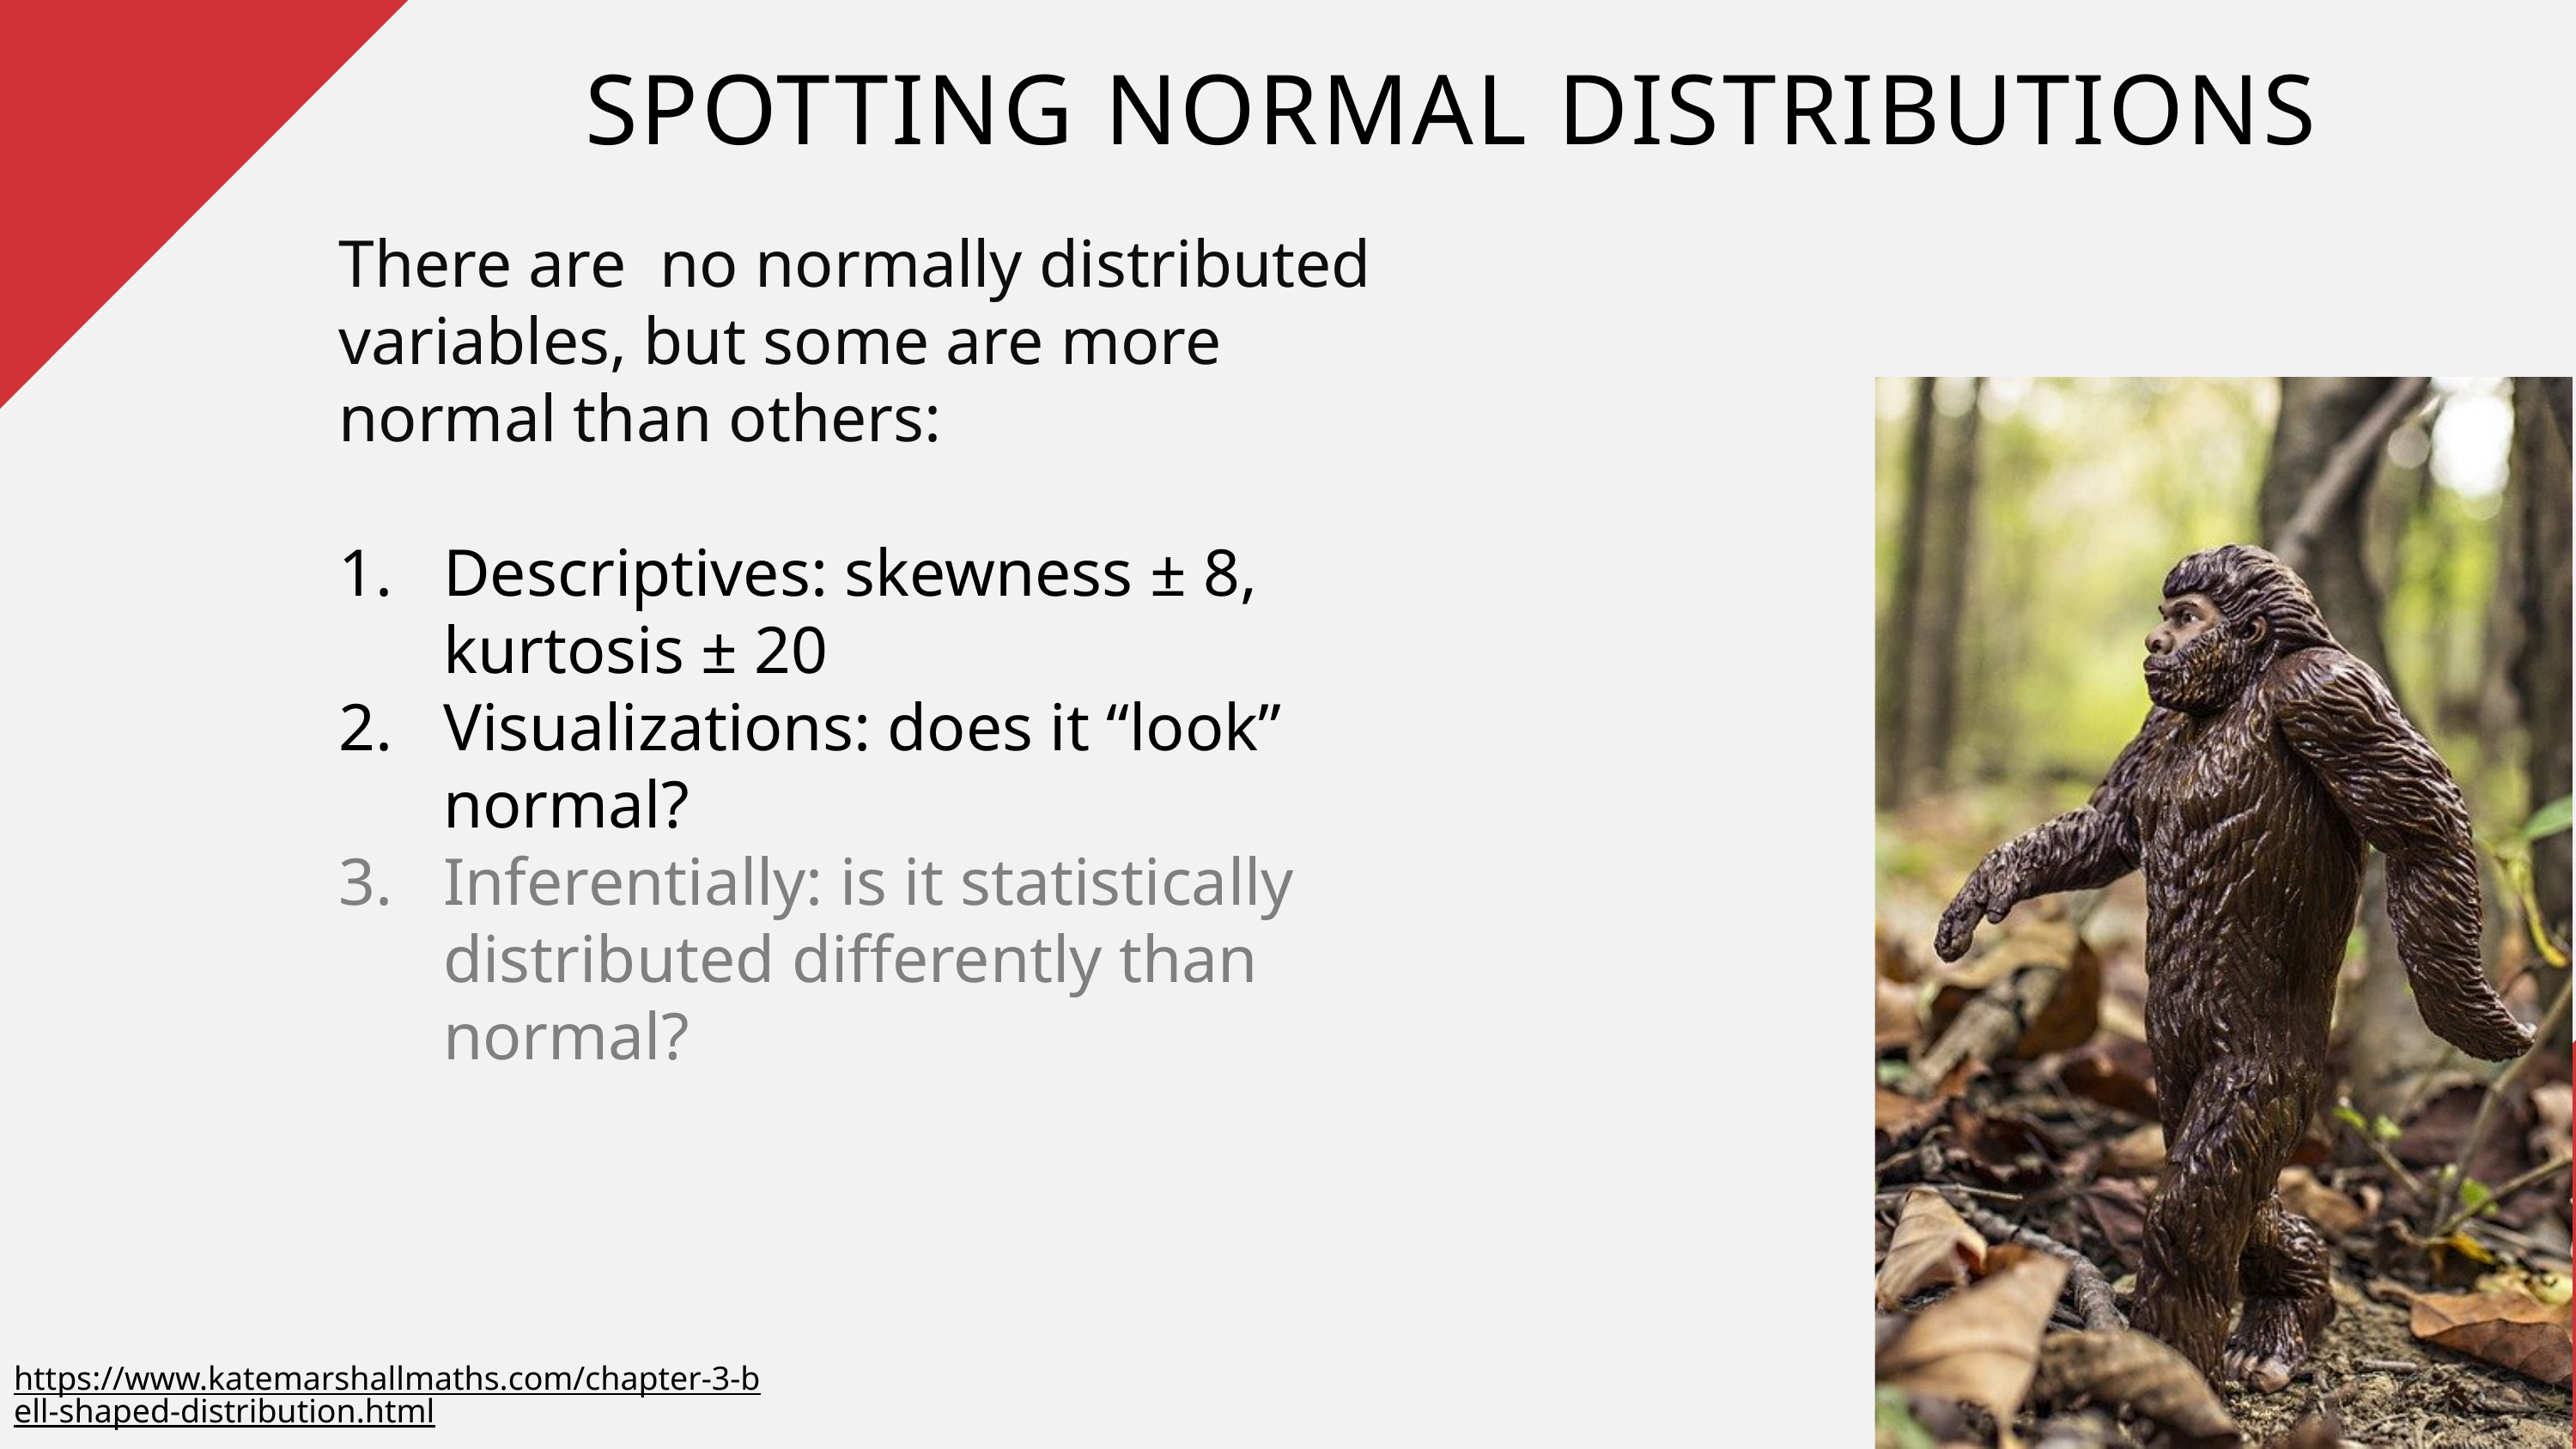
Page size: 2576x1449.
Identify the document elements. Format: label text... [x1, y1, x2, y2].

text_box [0, 0, 409, 409]
text_box There are no normally distributed variables, but some are more normal than others: Descriptives: skewness ± 8, kurtosis ± 20 Visualizations: does it “look” normal? Inferentially: is it statistically distributed differently than normal? [289, 222, 1451, 1150]
text_box https://www.katemarshallmaths.com/chapter-3-bell-shaped-distribution.html [1, 1351, 775, 1447]
text_box SPOTTING NORMAL DISTRIBUTIONS [413, 48, 2576, 165]
picture [1874, 377, 2573, 1449]
